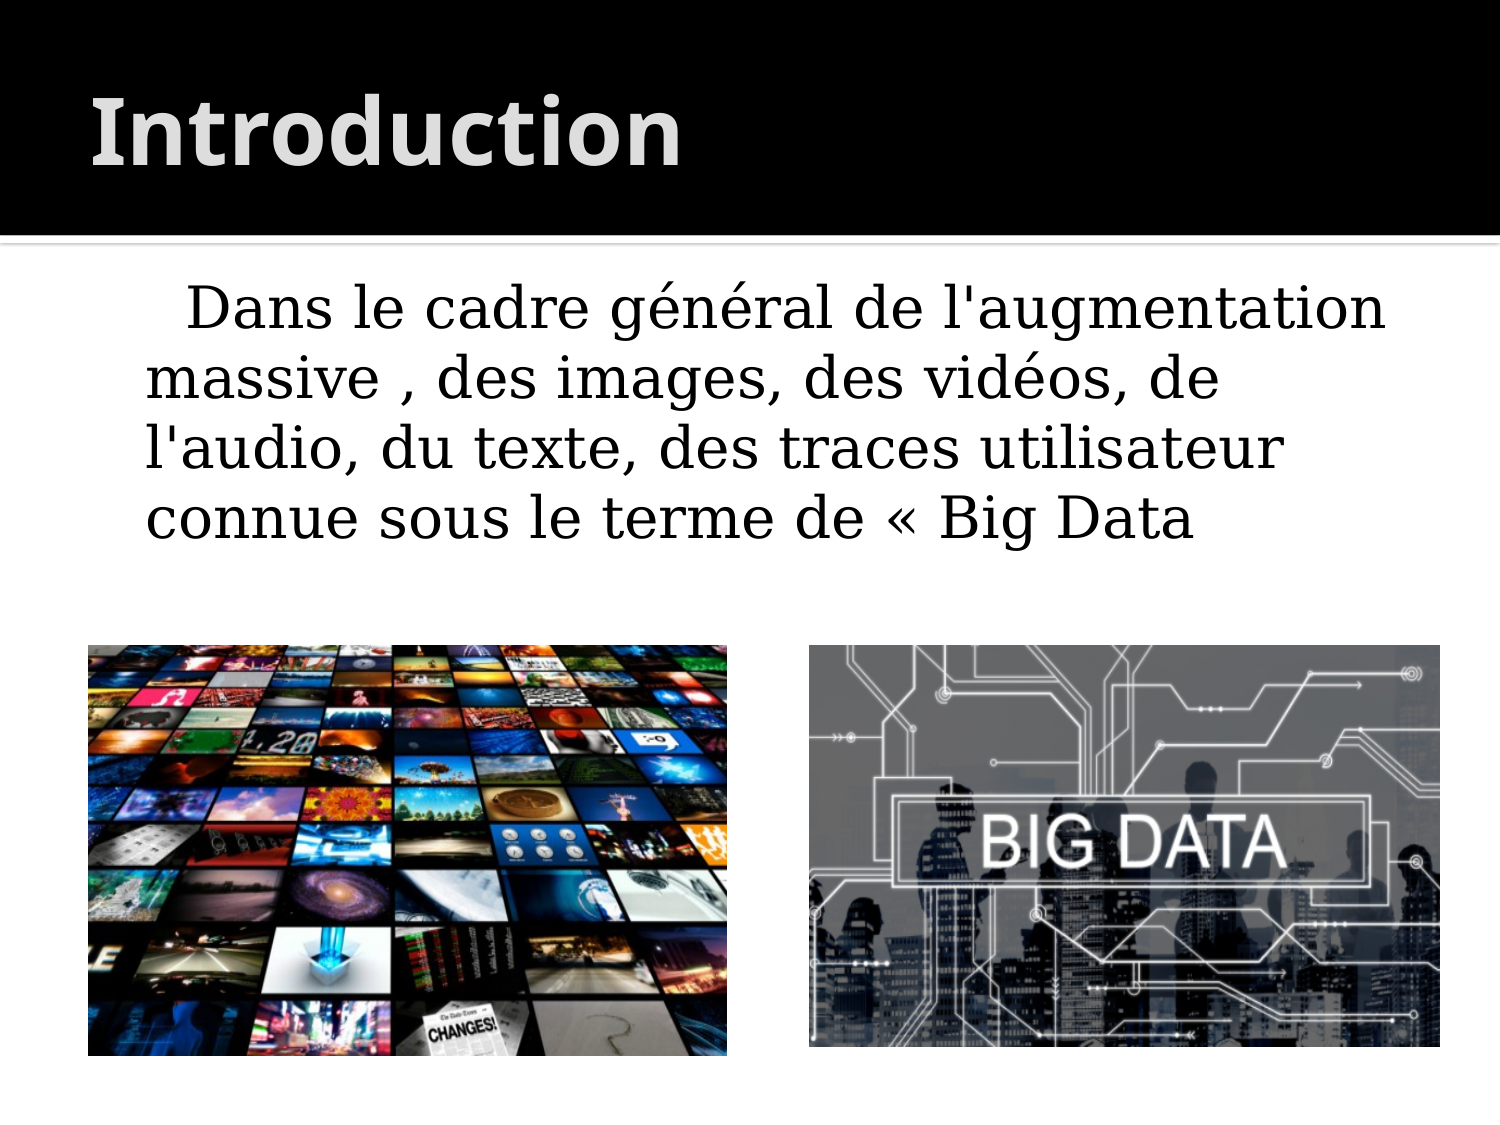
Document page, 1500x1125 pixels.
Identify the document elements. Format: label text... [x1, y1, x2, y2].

title Introduction [75, 25, 1425, 231]
picture [808, 645, 1440, 1047]
list Dans le cadre général de l'augmentation massive , des images, des vidéos, de l'audio, du texte, des traces utilisateur connue sous le terme de « Big Data [64, 255, 1415, 1015]
picture [88, 645, 727, 1056]
